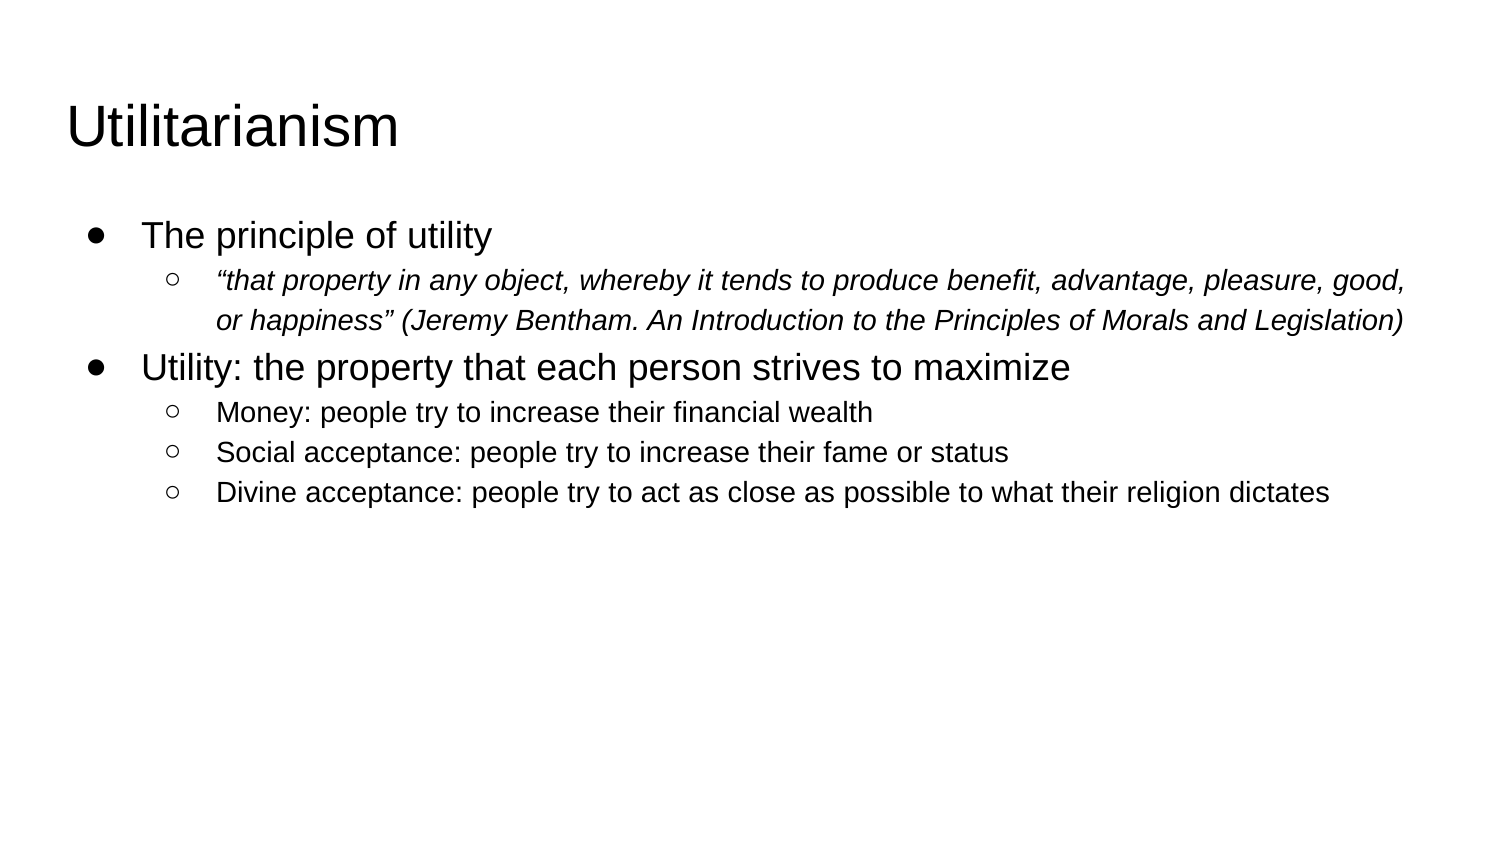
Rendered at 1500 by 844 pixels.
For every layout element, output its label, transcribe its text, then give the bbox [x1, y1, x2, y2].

title Utilitarianism [51, 72, 1449, 167]
list The principle of utility “that property in any object, whereby it tends to produce benefit, advantage, pleasure, good, or happiness” (Jeremy Bentham. An Introduction to the Principles of Morals and Legislation) Utility: the property that each person strives to maximize Money: people try to increase their financial wealth Social acceptance: people try to increase their fame or status Divine acceptance: people try to act as close as possible to what their religion dictates [51, 189, 1449, 750]
